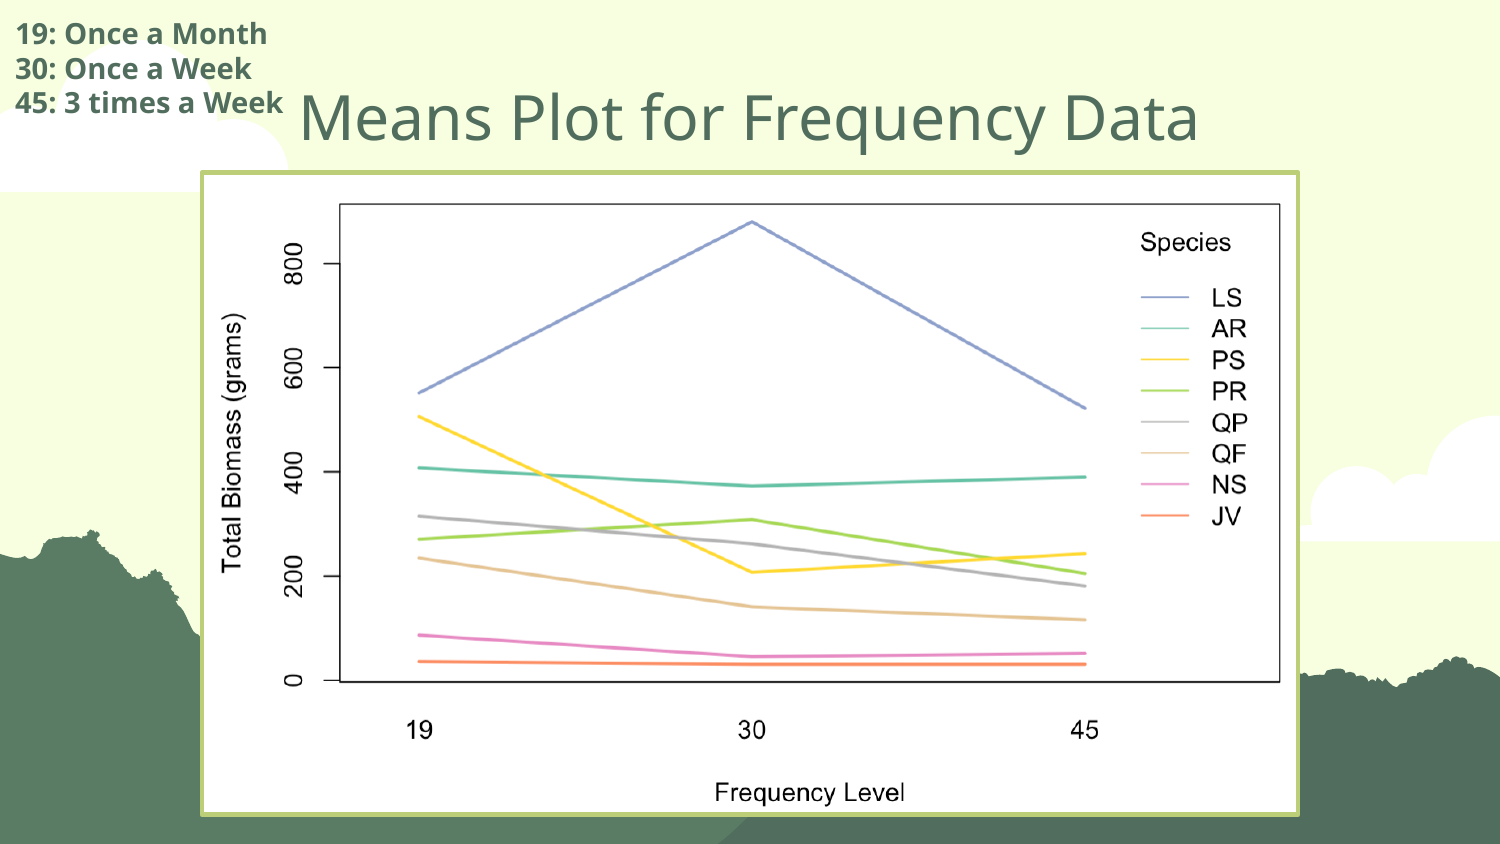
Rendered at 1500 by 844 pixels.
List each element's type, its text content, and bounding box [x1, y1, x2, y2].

picture [203, 174, 1297, 813]
title Means Plot for Frequency Data [118, 62, 1382, 157]
text_box 19: Once a Month 30: Once a Week 45: 3 times a Week [0, 0, 493, 135]
